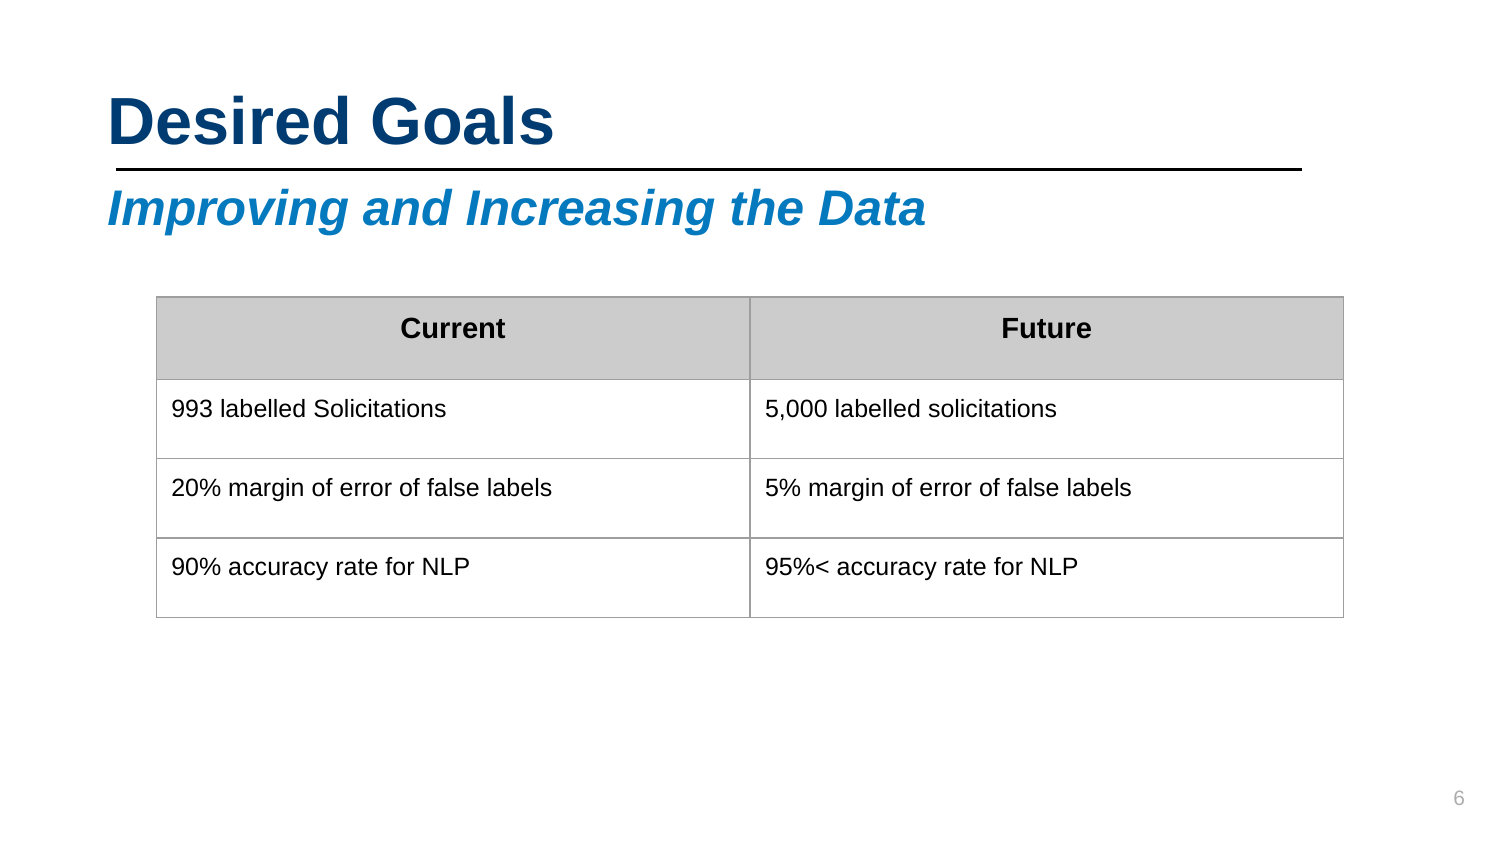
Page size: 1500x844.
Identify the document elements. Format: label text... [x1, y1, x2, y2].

subtitle Improving and Increasing the Data [92, 150, 1298, 216]
table_cell 20% margin of error of false labels [157, 459, 749, 537]
table_cell 90% accuracy rate for NLP [157, 539, 749, 617]
table_header Future [751, 298, 1343, 379]
slide_number 6 [1389, 764, 1480, 830]
table_cell 993 labelled Solicitations [157, 380, 749, 458]
table_header Current [157, 298, 749, 379]
table_cell 5,000 labelled solicitations [751, 380, 1343, 458]
table_cell 5% margin of error of false labels [751, 459, 1343, 537]
title Desired Goals [92, 28, 1500, 173]
table_cell 95%< accuracy rate for NLP [751, 539, 1343, 617]
